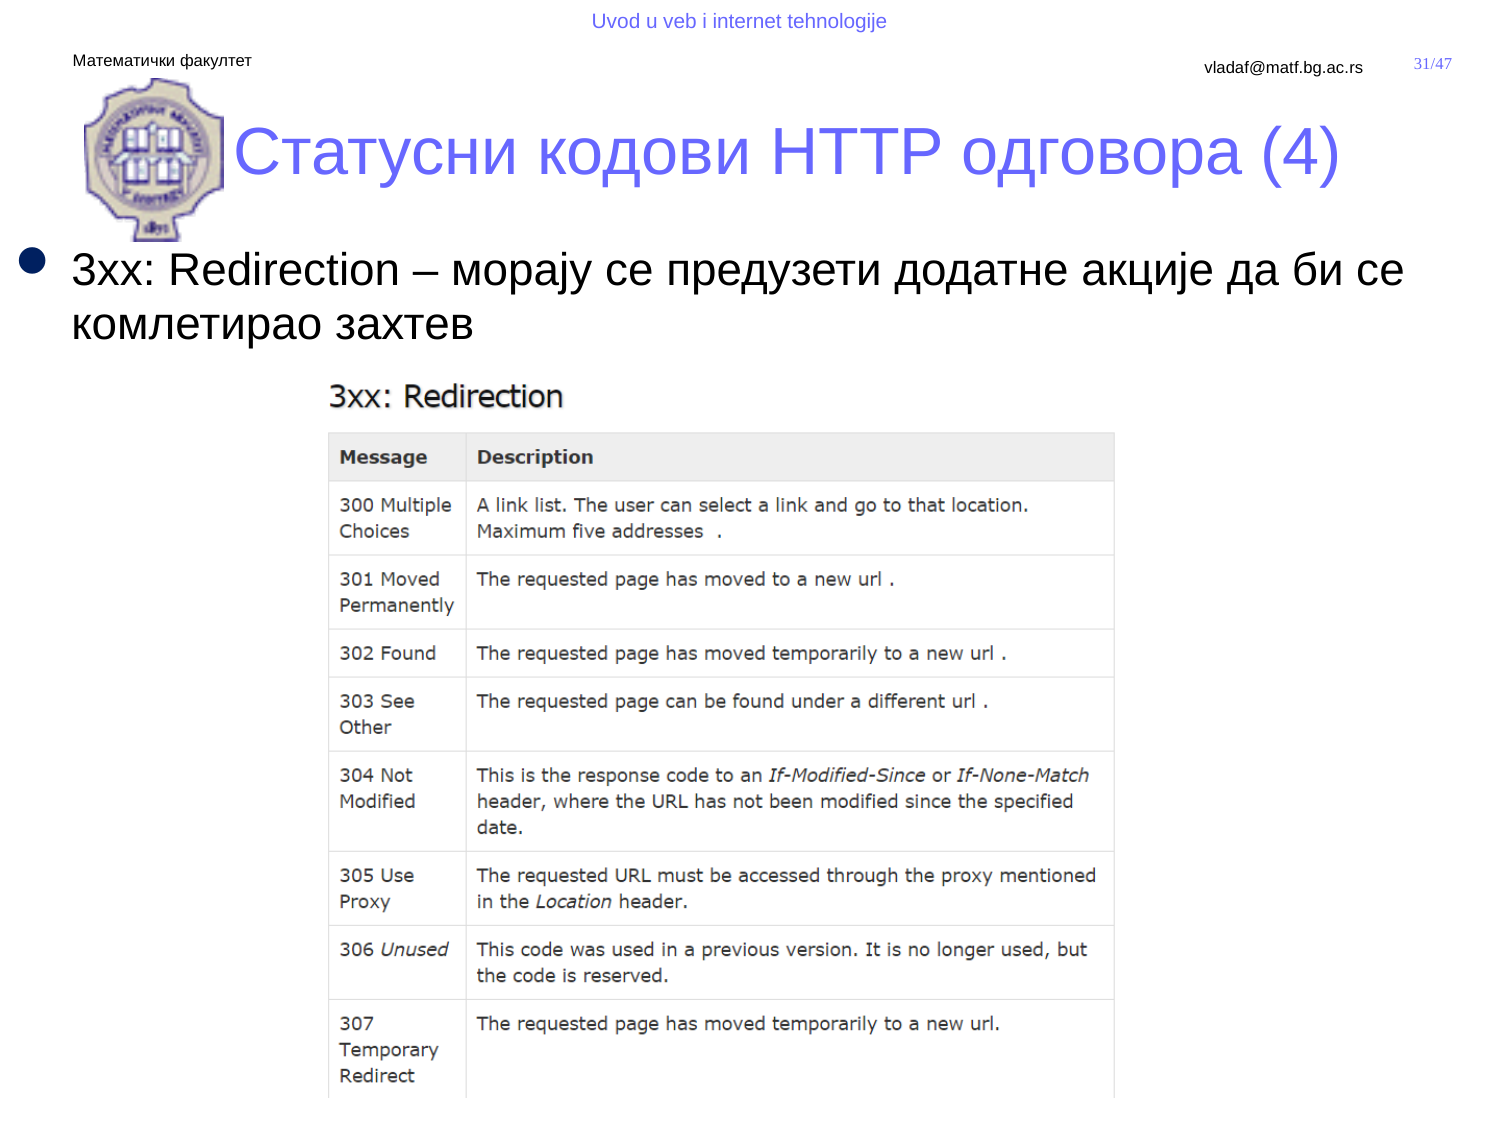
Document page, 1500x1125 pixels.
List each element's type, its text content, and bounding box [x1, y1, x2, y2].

title Статусни кодови HTTP одговора (4) [218, 54, 1483, 231]
picture [84, 78, 218, 231]
picture [324, 373, 1120, 1099]
list 3xx: Redirection – морају се предузети додатне акције да би се комлетирао захтев [0, 231, 1483, 588]
